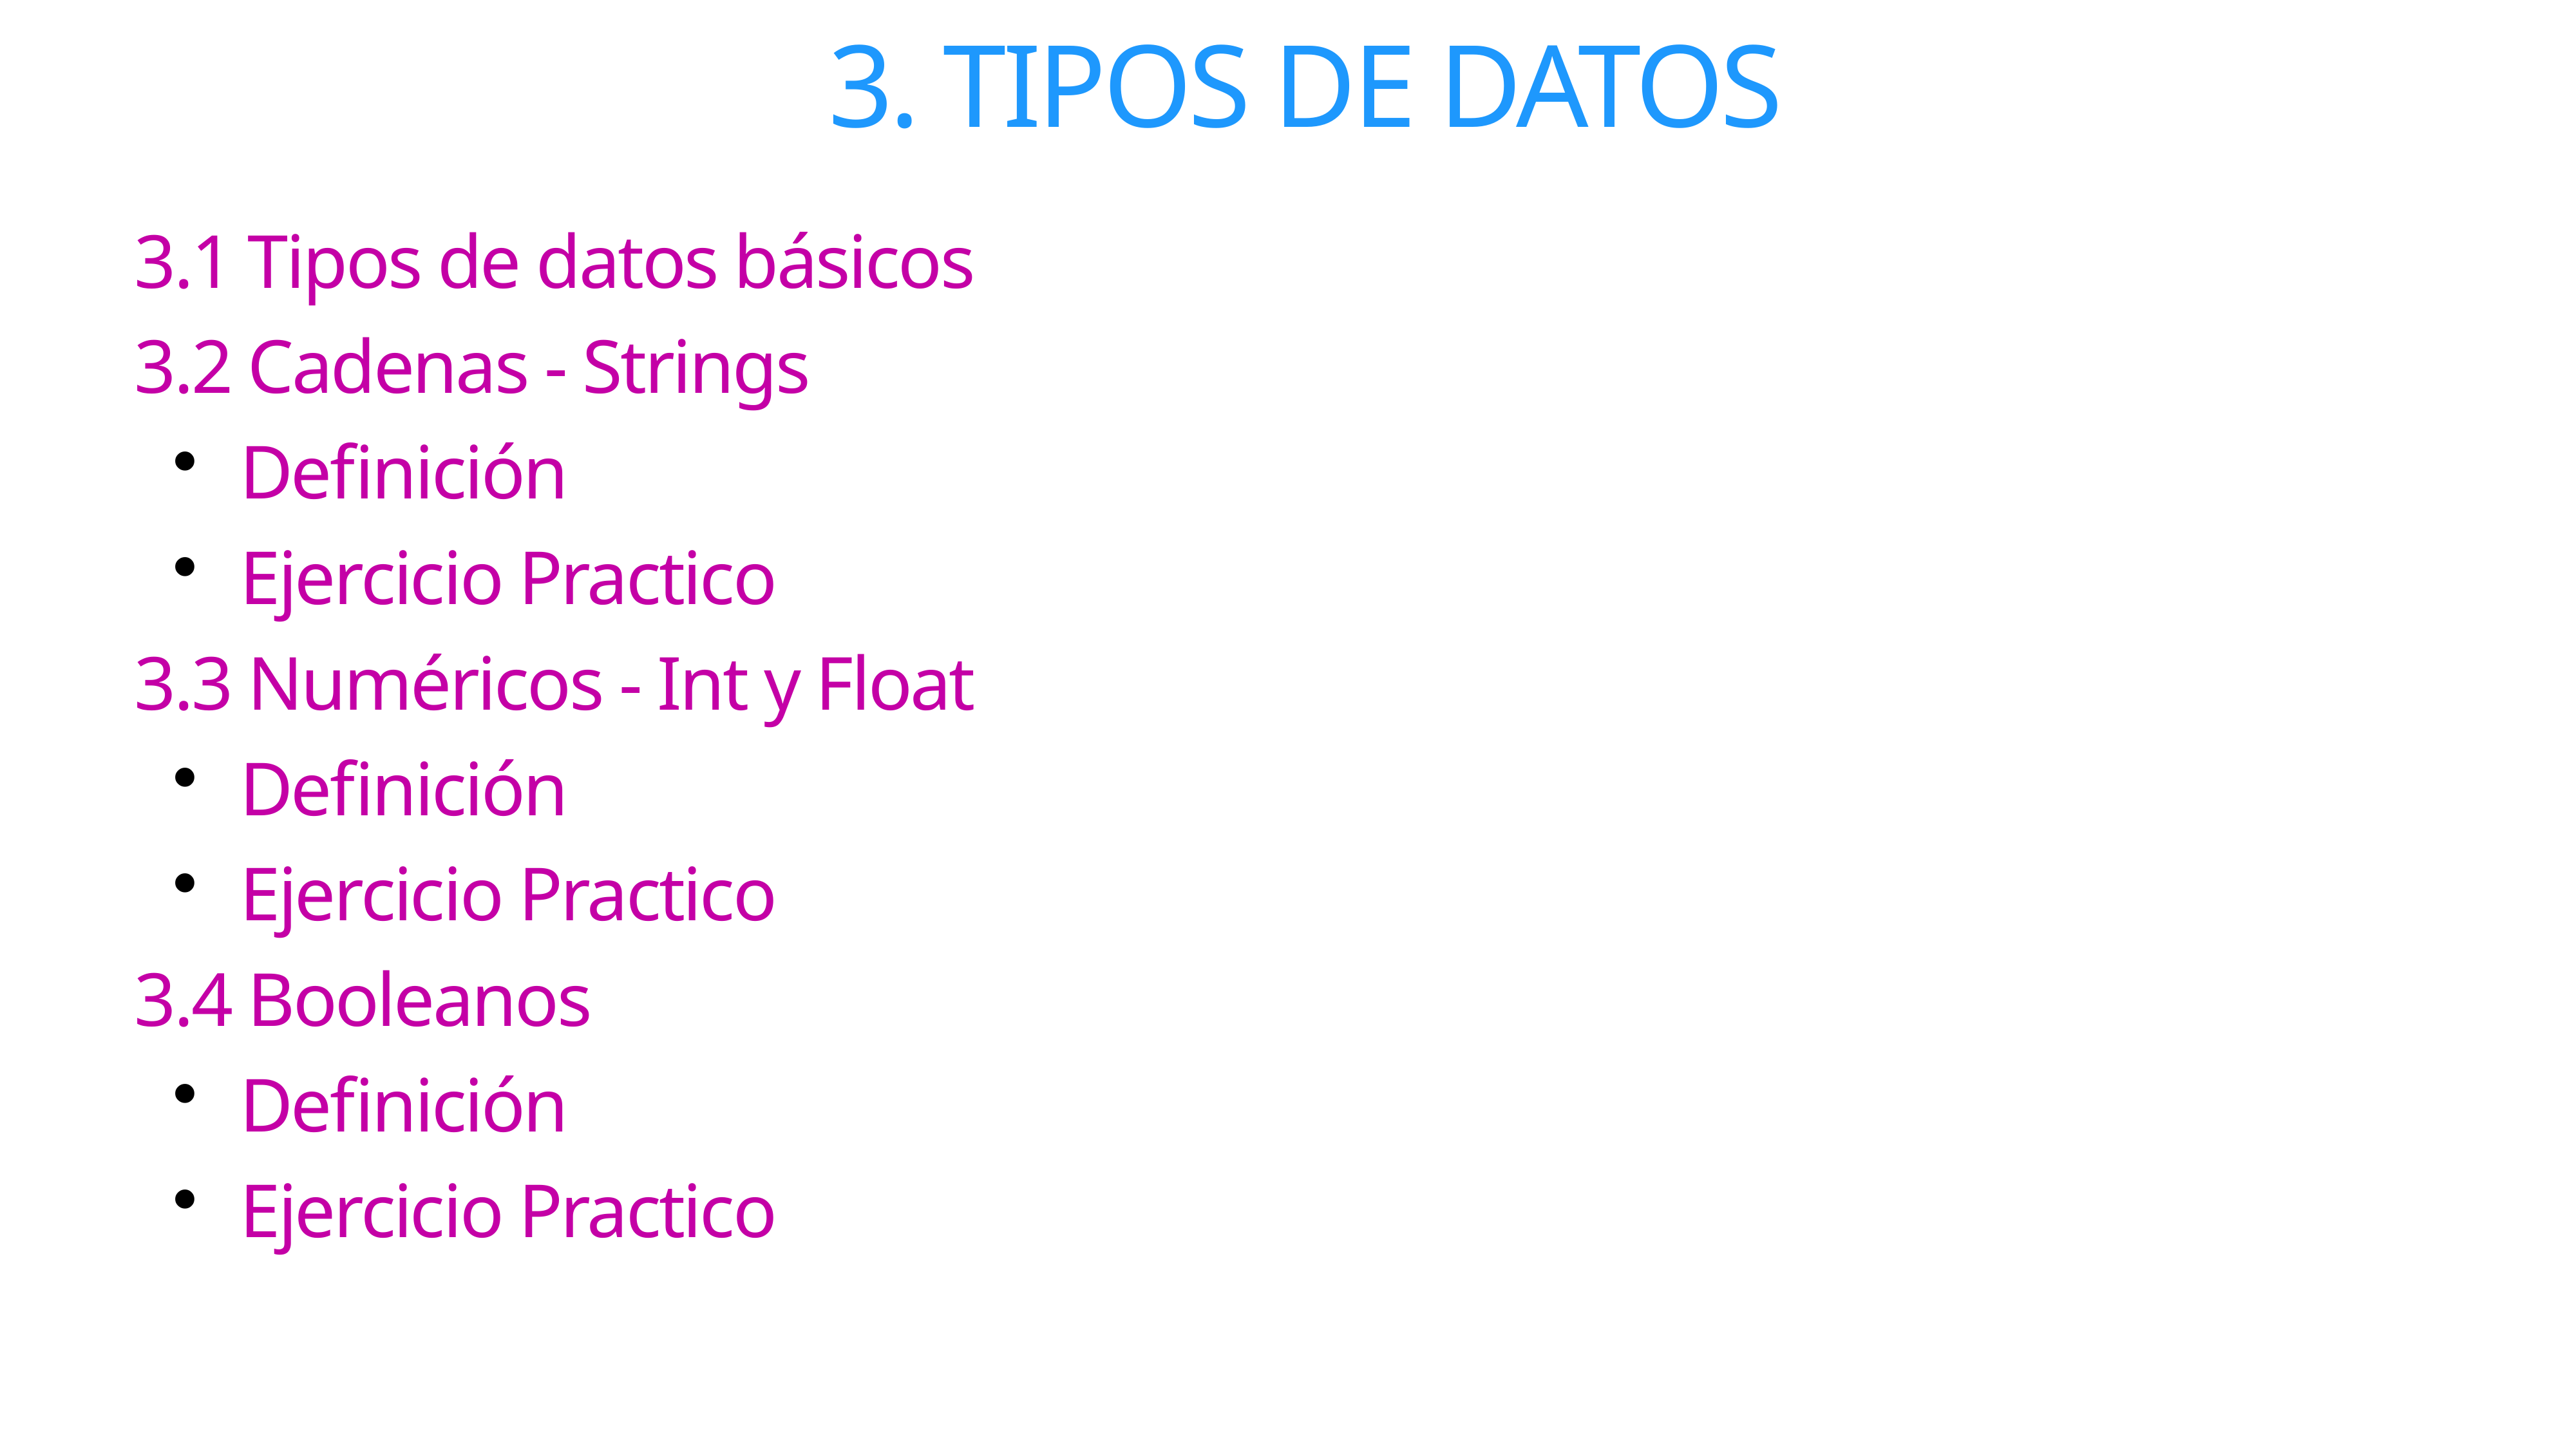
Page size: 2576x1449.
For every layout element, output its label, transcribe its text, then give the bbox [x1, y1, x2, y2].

title 3. TIPOS DE DATOS [135, 9, 2441, 173]
list 3.1 Tipos de datos básicos 3.2 Cadenas - Strings Definición Ejercicio Practico 3.3 Numéricos - Int y Float Definición Ejercicio Practico 3.4 Booleanos Definición Ejercicio Practico [128, 191, 2402, 1368]
